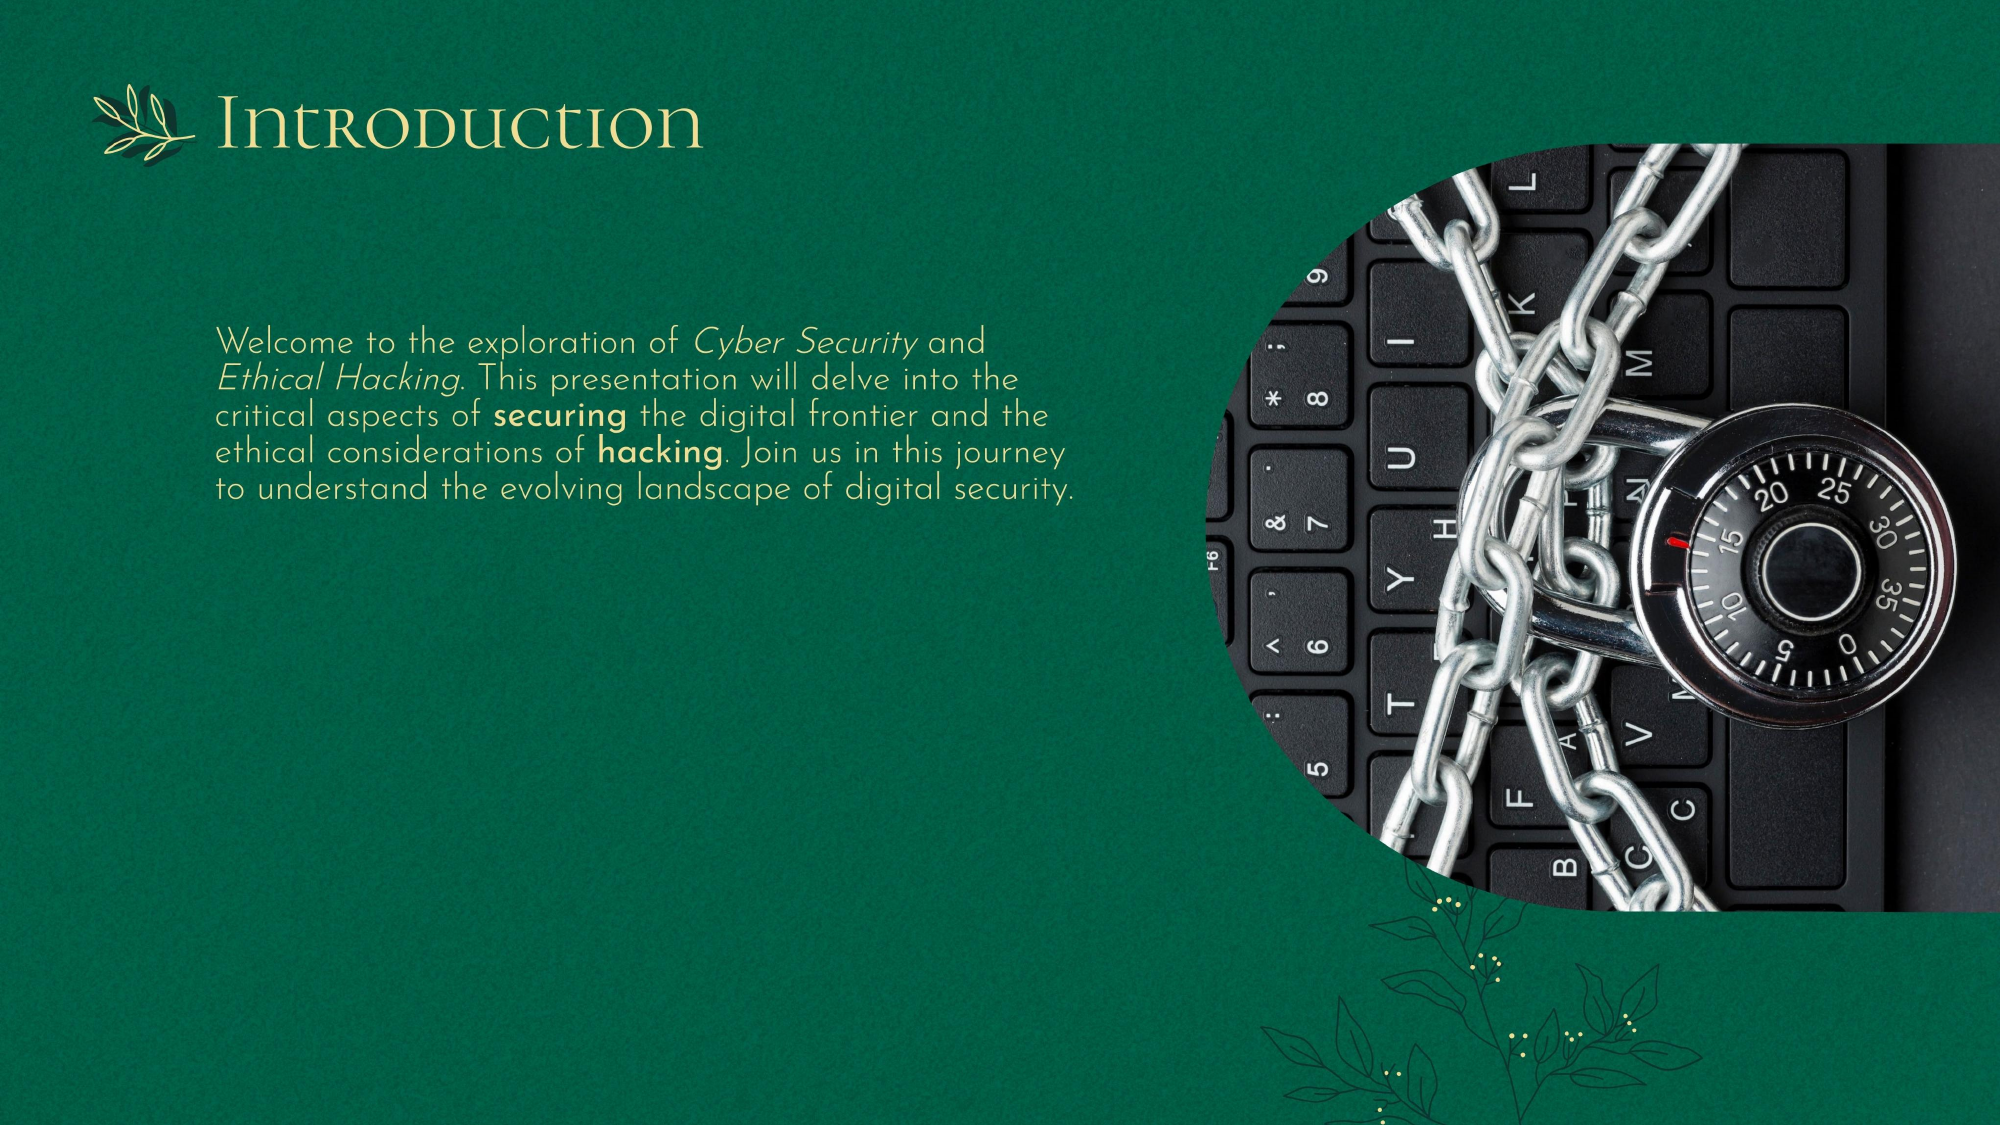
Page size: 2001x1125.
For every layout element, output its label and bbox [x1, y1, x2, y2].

list [0, 0, 2000, 1125]
